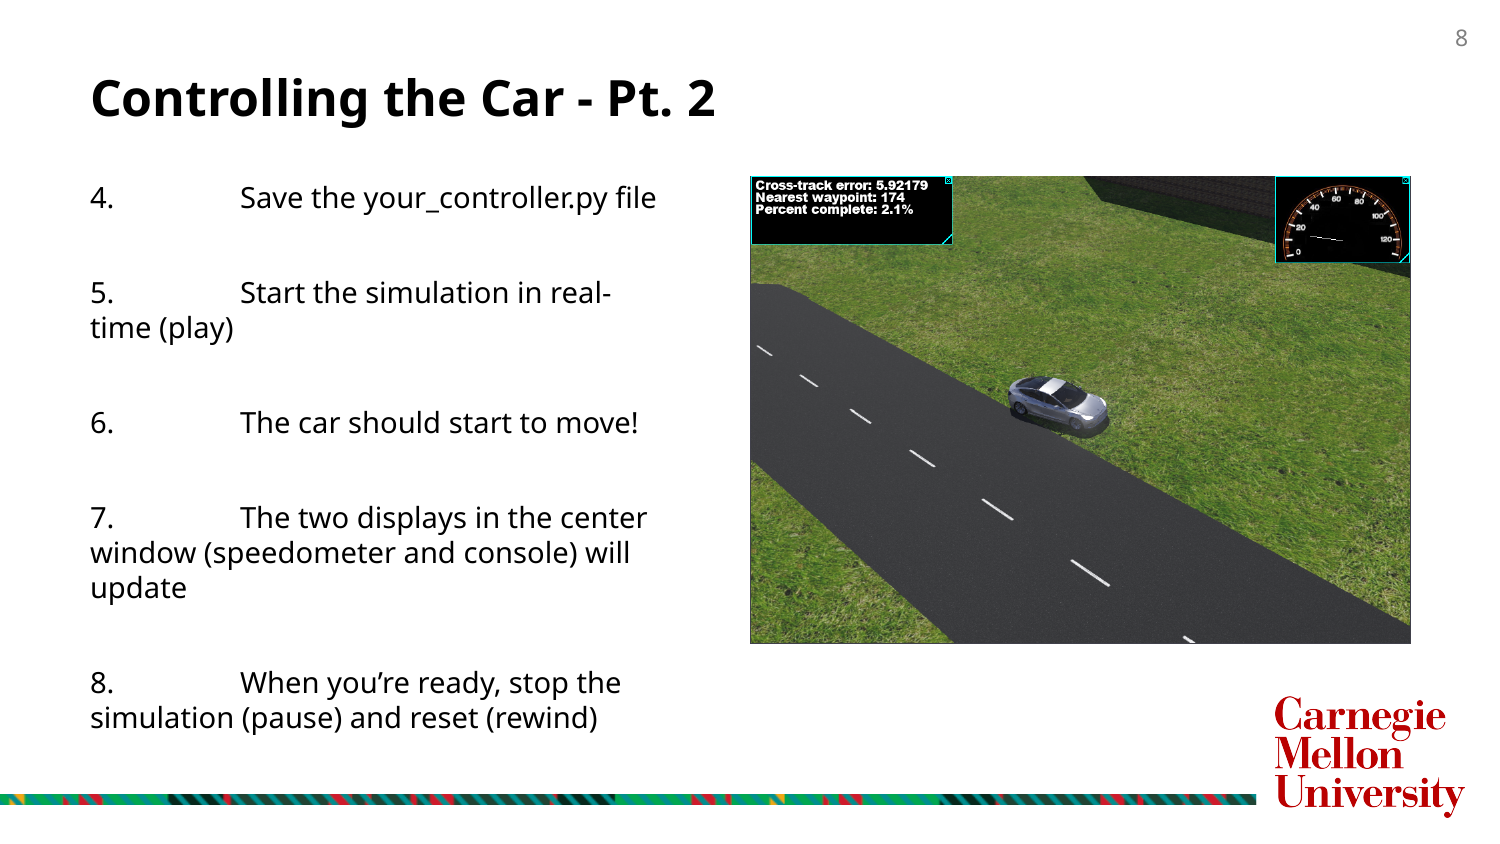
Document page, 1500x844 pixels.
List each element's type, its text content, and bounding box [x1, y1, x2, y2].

picture [0, 794, 1257, 805]
picture [749, 176, 1411, 644]
picture [1275, 696, 1465, 818]
list 4. Save the your_controller.py file 5. Start the simulation in real-time (play) 6. The car should start to move! 7. The two displays in the center window (speedometer and console) will update 8. When you’re ready, stop the simulation (pause) and reset (rewind) [75, 171, 688, 735]
title Controlling the Car - Pt. 2 [75, 59, 1425, 160]
